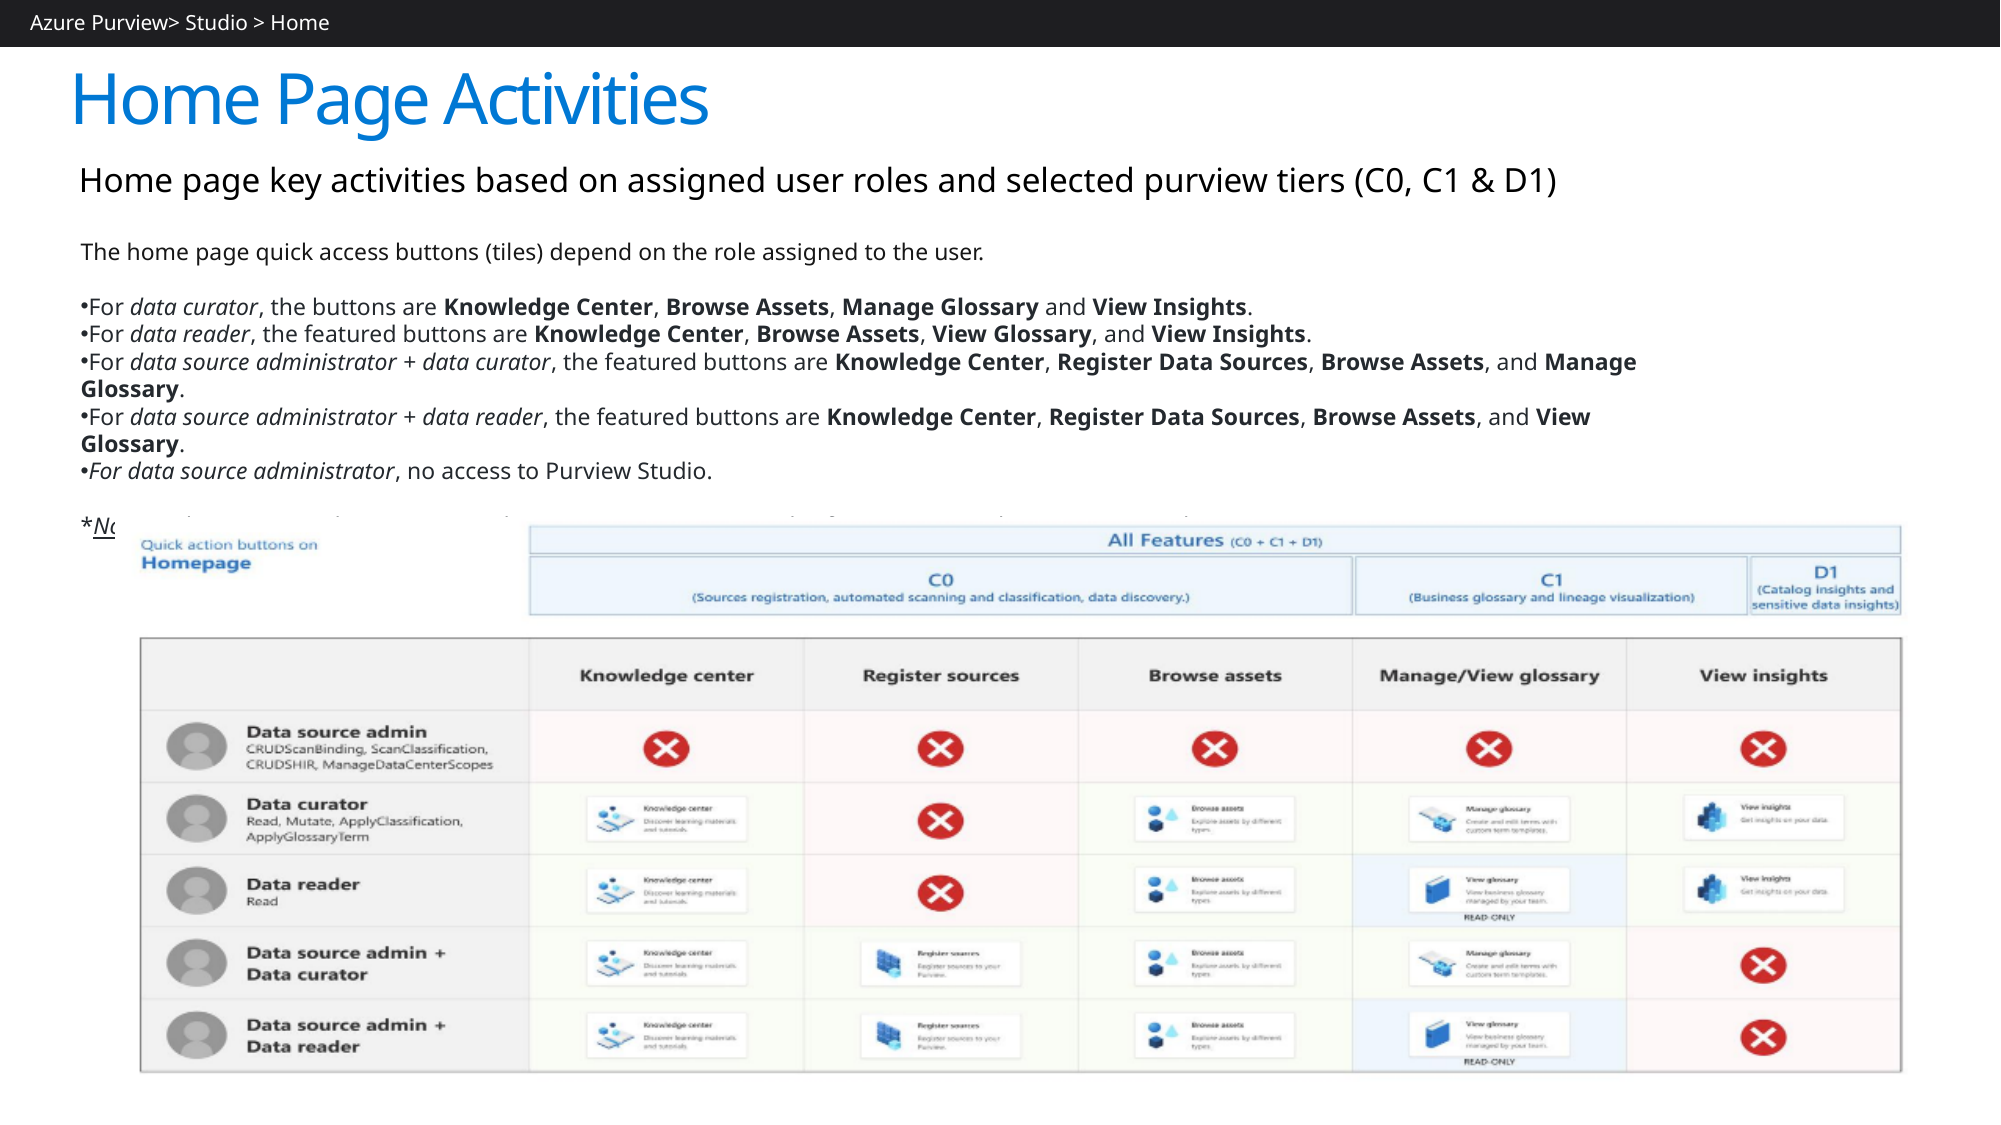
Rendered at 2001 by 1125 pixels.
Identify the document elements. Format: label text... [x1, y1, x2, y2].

text_box Azure Purview> Studio > Home [0, 0, 2000, 47]
picture [115, 517, 1934, 1089]
text_box The home page quick access buttons (tiles) depend on the role assigned to the user. For data curator, the buttons are Knowledge Center, Browse Assets, Manage Glossary and View Insights. For data reader, the featured buttons are Knowledge Center, Browse Assets, View Glossary, and View Insights. For data source administrator + data curator, the featured buttons are Knowledge Center, Register Data Sources, Browse Assets, and Manage Glossary. For data source administrator + data reader, the featured buttons are Knowledge Center, Register Data Sources, Browse Assets, and View Glossary. For data source administrator, no access to Purview Studio. *Note: Only Owners and User Access Administrators can assign roles for Purview Studio in Azure portal. [50, 213, 1720, 618]
text_box Home Page Activities [69, 47, 1223, 161]
